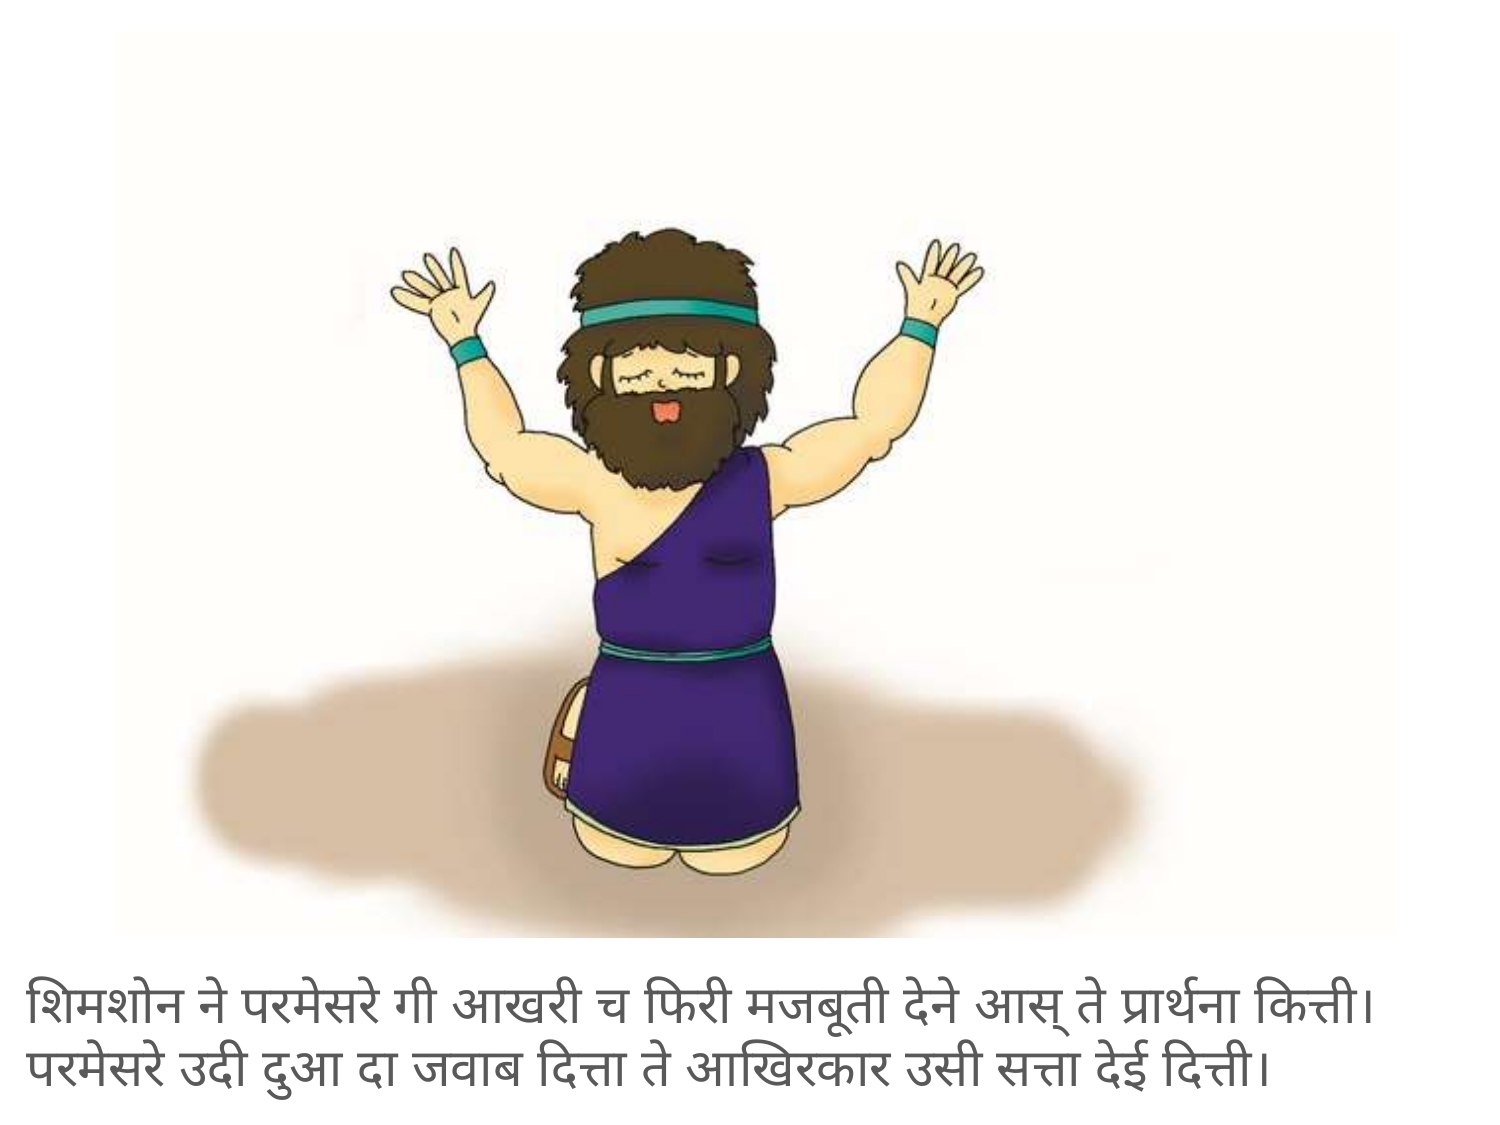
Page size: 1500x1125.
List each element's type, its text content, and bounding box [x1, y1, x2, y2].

picture [113, 30, 1396, 938]
text_box शिमशोन ने परमेसरे गी आखरी च फिरी मजबूती देने आस् ते प्रार्थना कित्ती। परमेसरे उदी दुआ दा जवाब दित्ता ते आखिरकार उसी सत्ता देई दित्ती। [11, 964, 1498, 1104]
